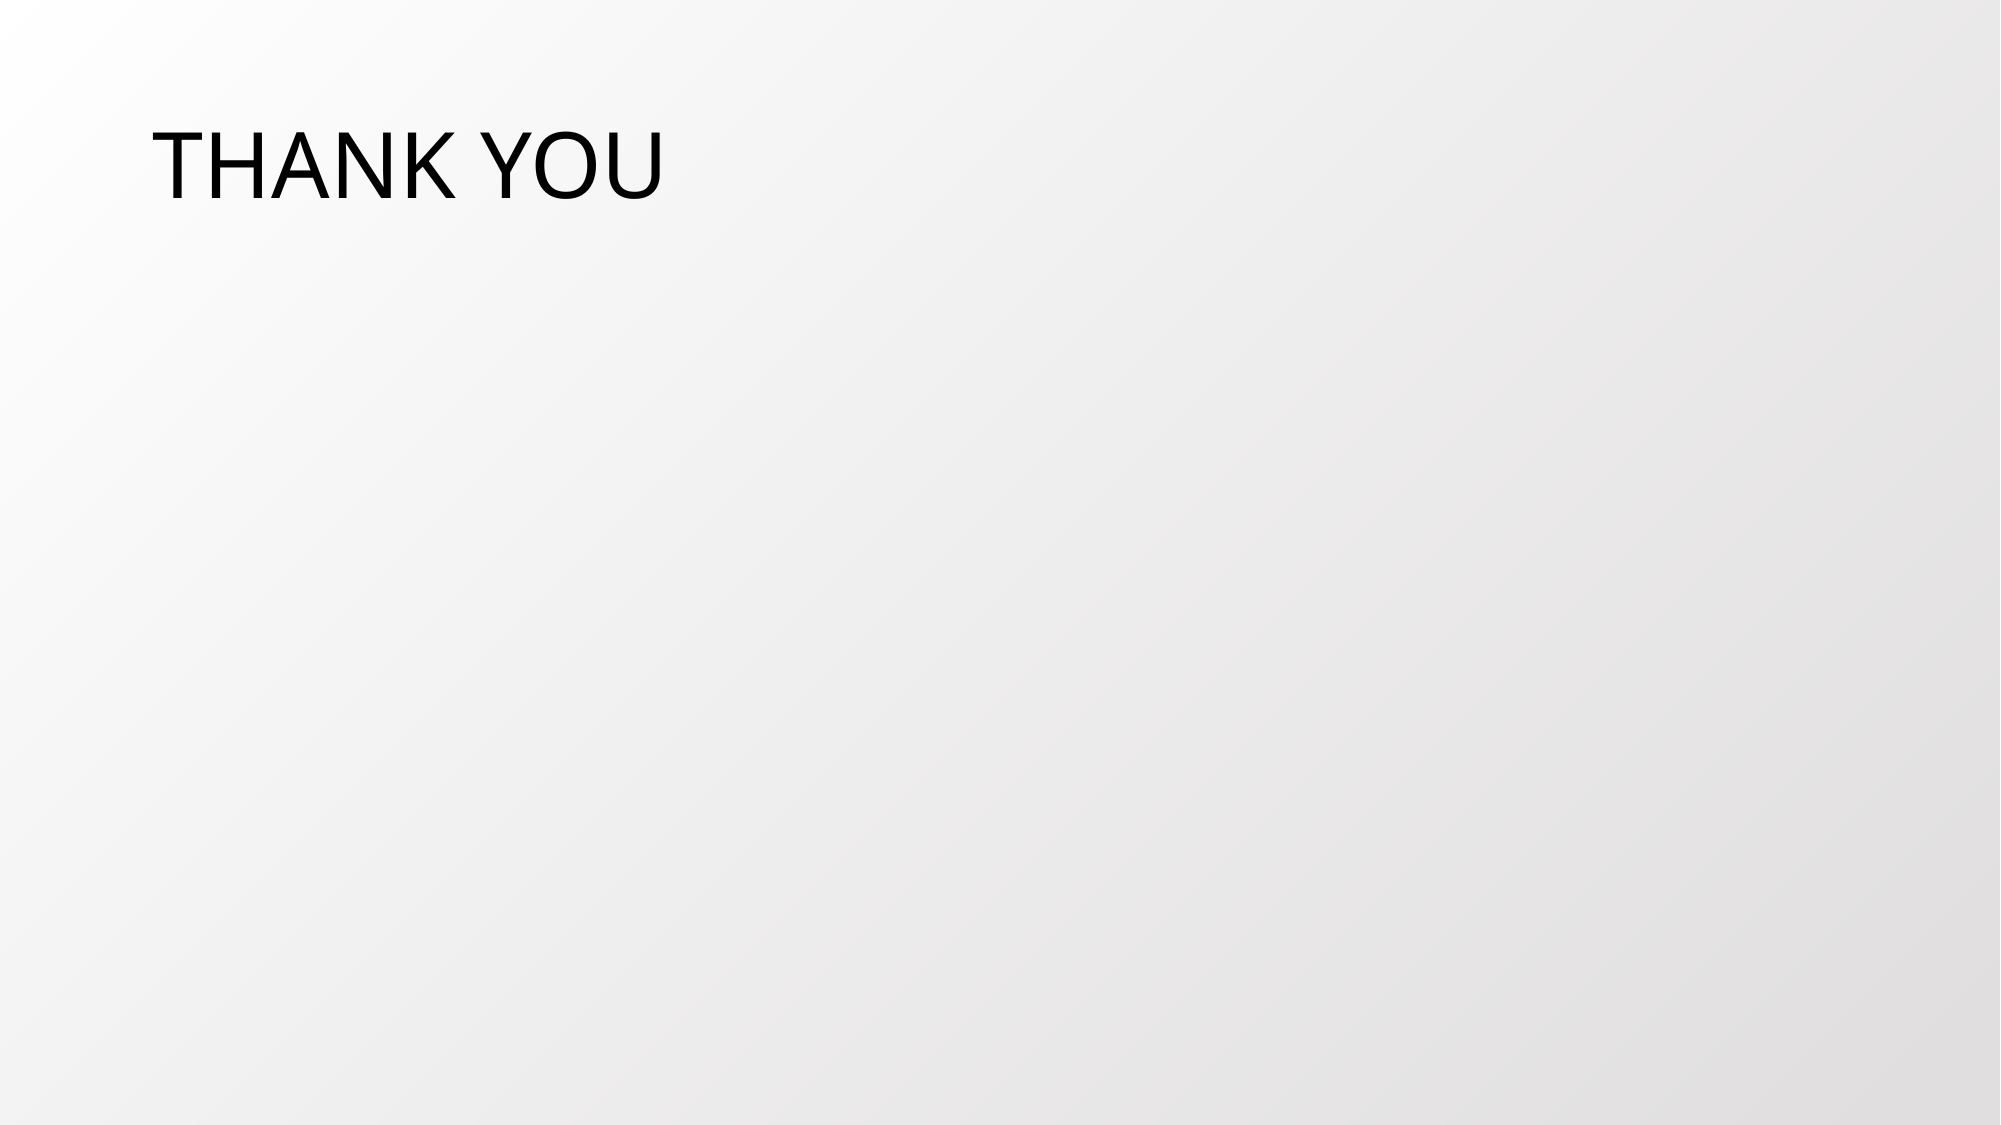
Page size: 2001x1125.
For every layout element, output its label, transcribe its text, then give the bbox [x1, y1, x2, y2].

title THANK YOU [137, 59, 1863, 278]
